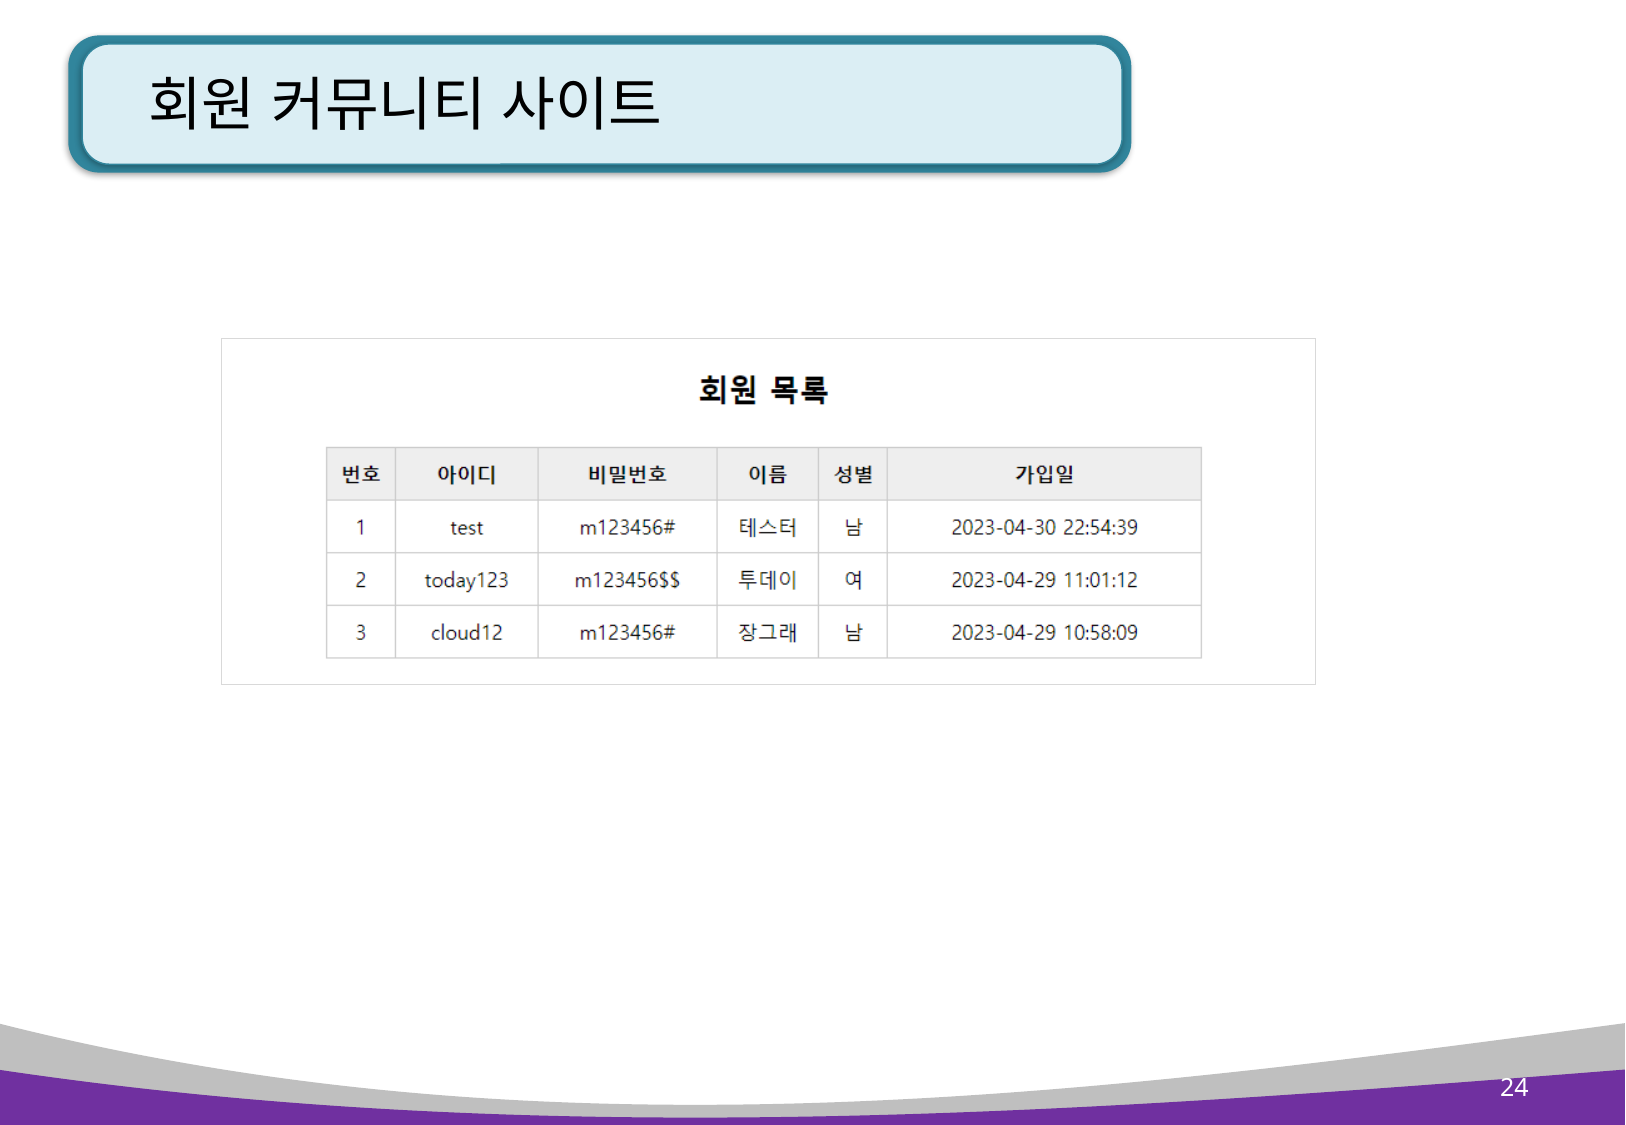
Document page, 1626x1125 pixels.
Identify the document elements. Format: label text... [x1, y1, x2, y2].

slide_number 24 [1452, 1058, 1544, 1119]
picture [221, 337, 1316, 685]
title 회원 커뮤니티 사이트 [103, 32, 1121, 173]
